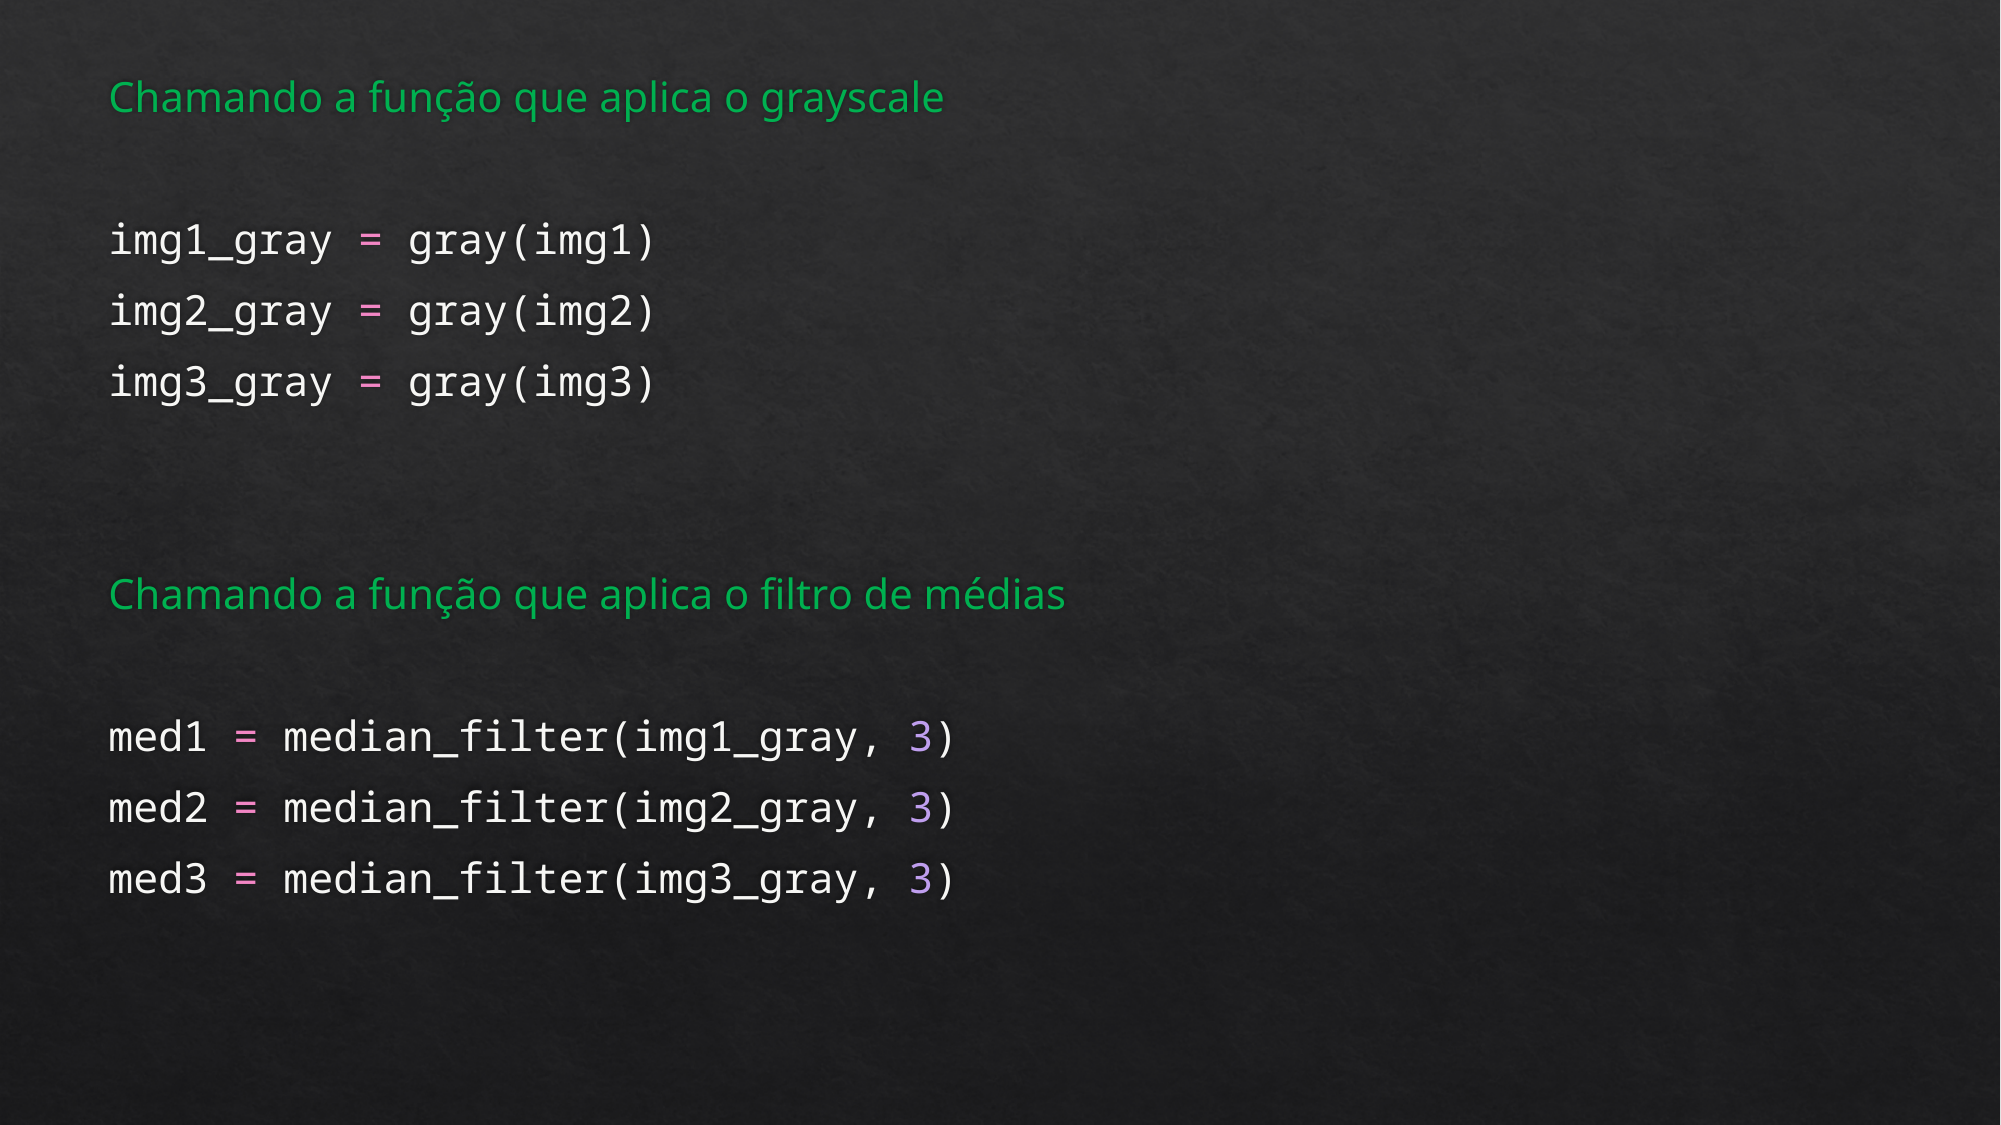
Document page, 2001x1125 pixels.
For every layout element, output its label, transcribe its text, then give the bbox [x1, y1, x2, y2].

subtitle Chamando a função que aplica o grayscale img1_gray = gray(img1) img2_gray = gray(img2) img3_gray = gray(img3) Chamando a função que aplica o filtro de médias med1 = median_filter(img1_gray, 3) med2 = median_filter(img2_gray, 3) med3 = median_filter(img3_gray, 3) [93, 63, 1967, 1099]
